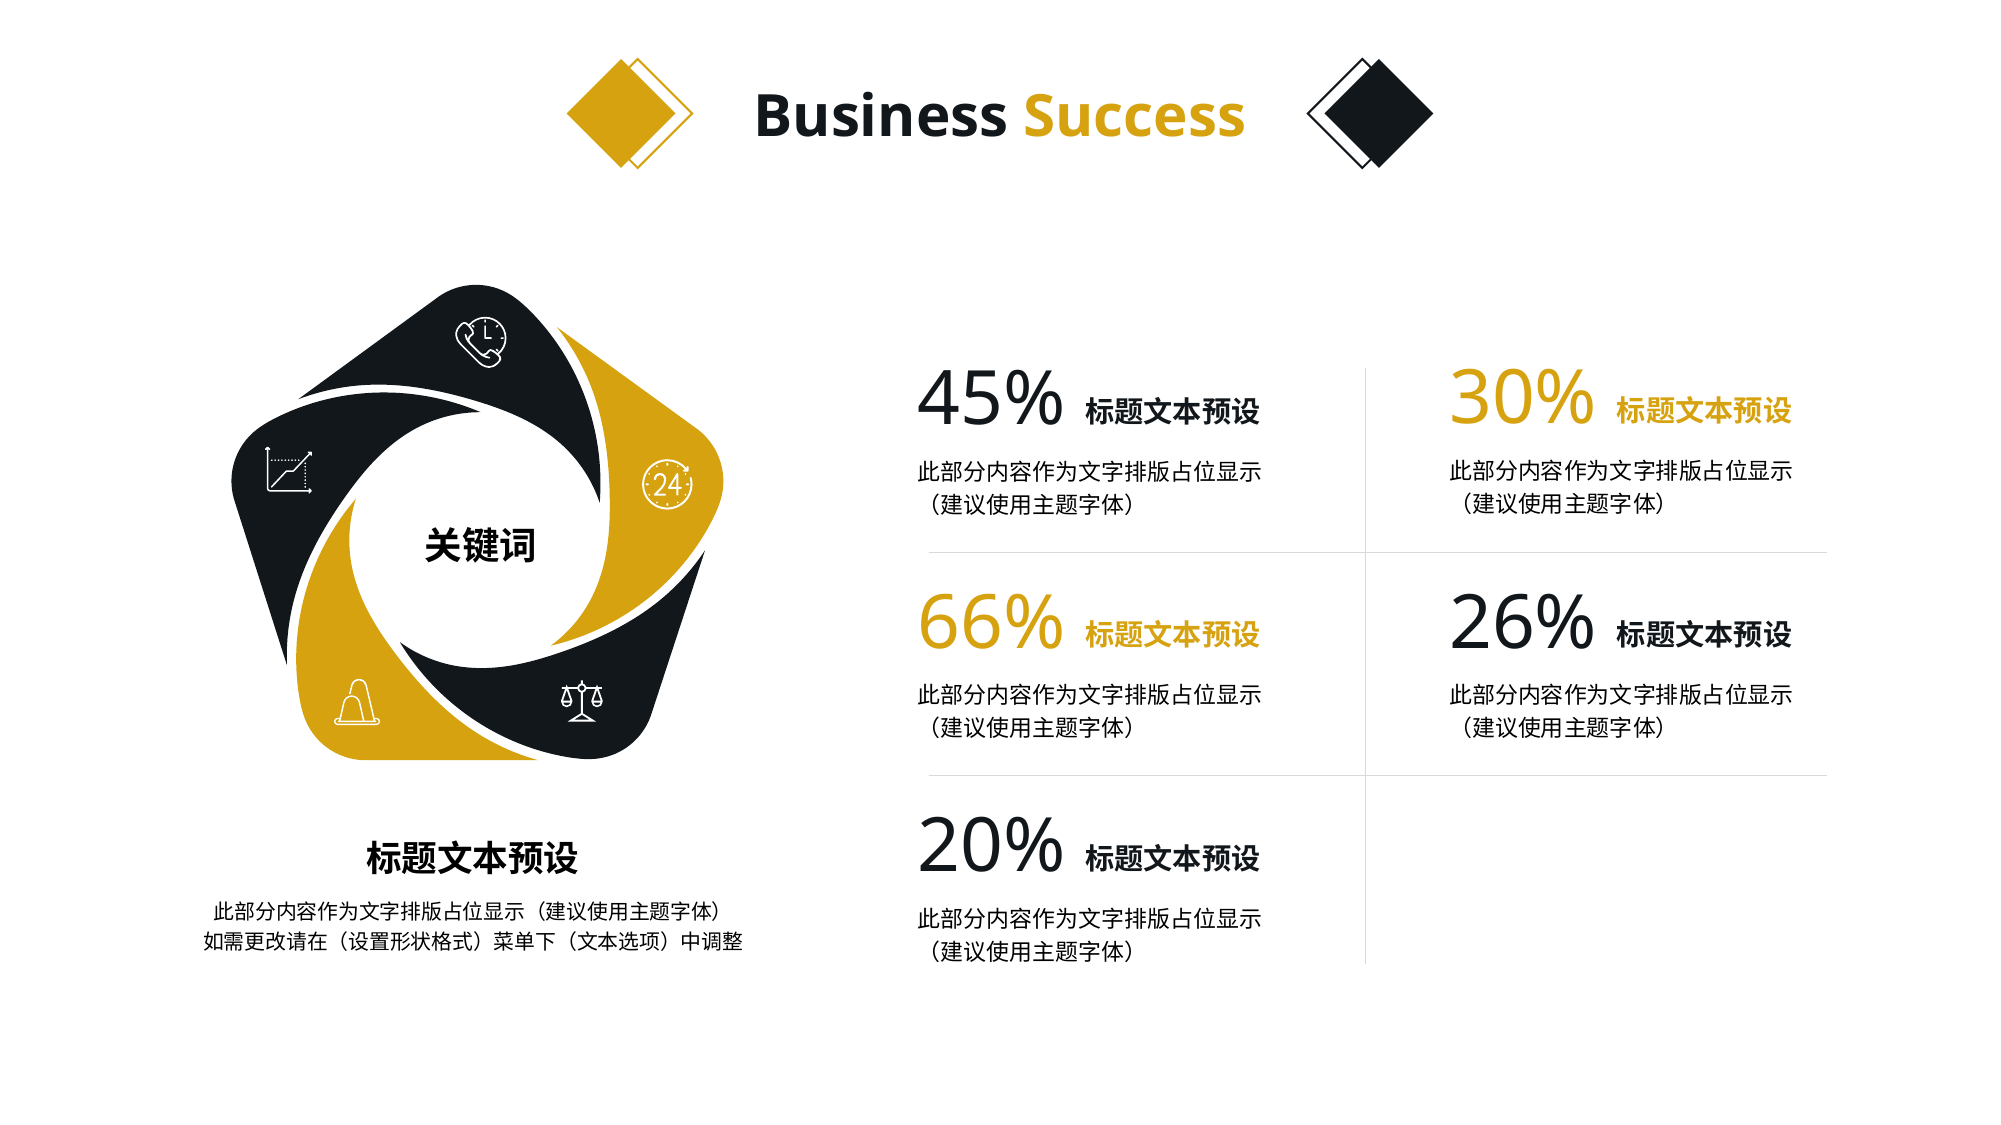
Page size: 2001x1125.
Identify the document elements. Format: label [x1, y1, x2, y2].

text_box [566, 58, 1434, 168]
text_box [186, 302, 1853, 978]
